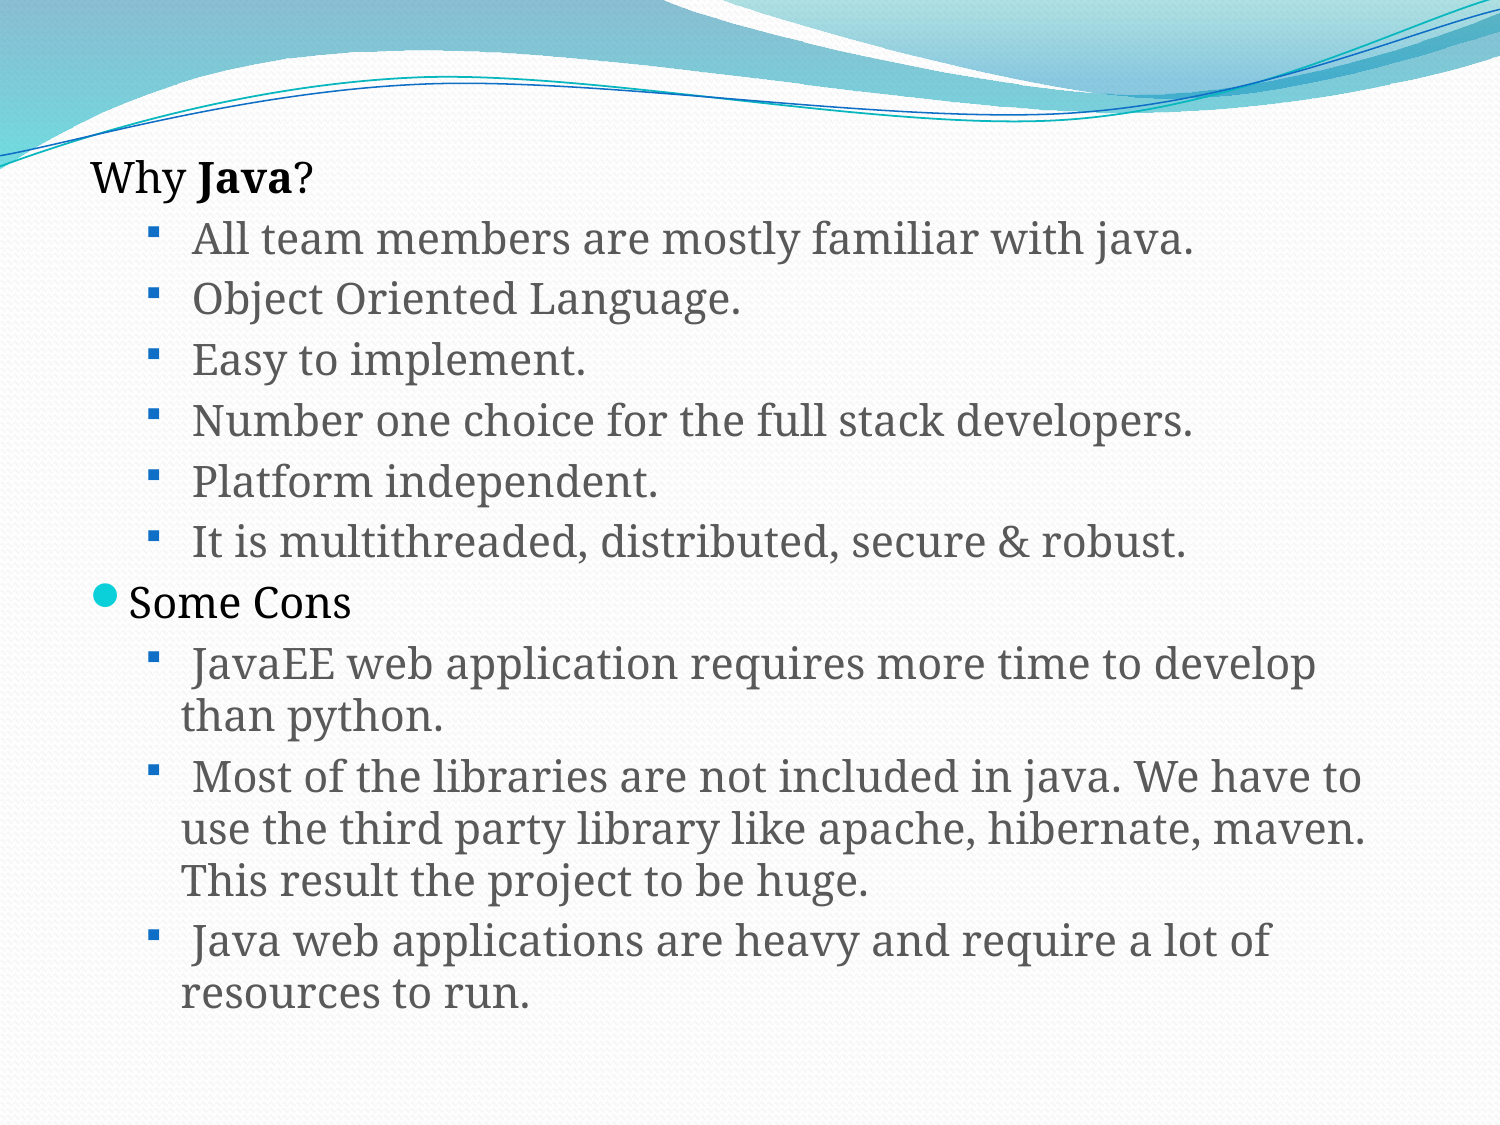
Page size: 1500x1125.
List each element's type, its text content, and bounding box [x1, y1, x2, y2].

list Why Java? All team members are mostly familiar with java. Object Oriented Language. Easy to implement. Number one choice for the full stack developers. Platform independent. It is multithreaded, distributed, secure & robust. Some Cons JavaEE web application requires more time to develop than python. Most of the libraries are not included in java. We have to use the third party library like apache, hibernate, maven. This result the project to be huge. Java web applications are heavy and require a lot of resources to run. [75, 142, 1425, 1039]
